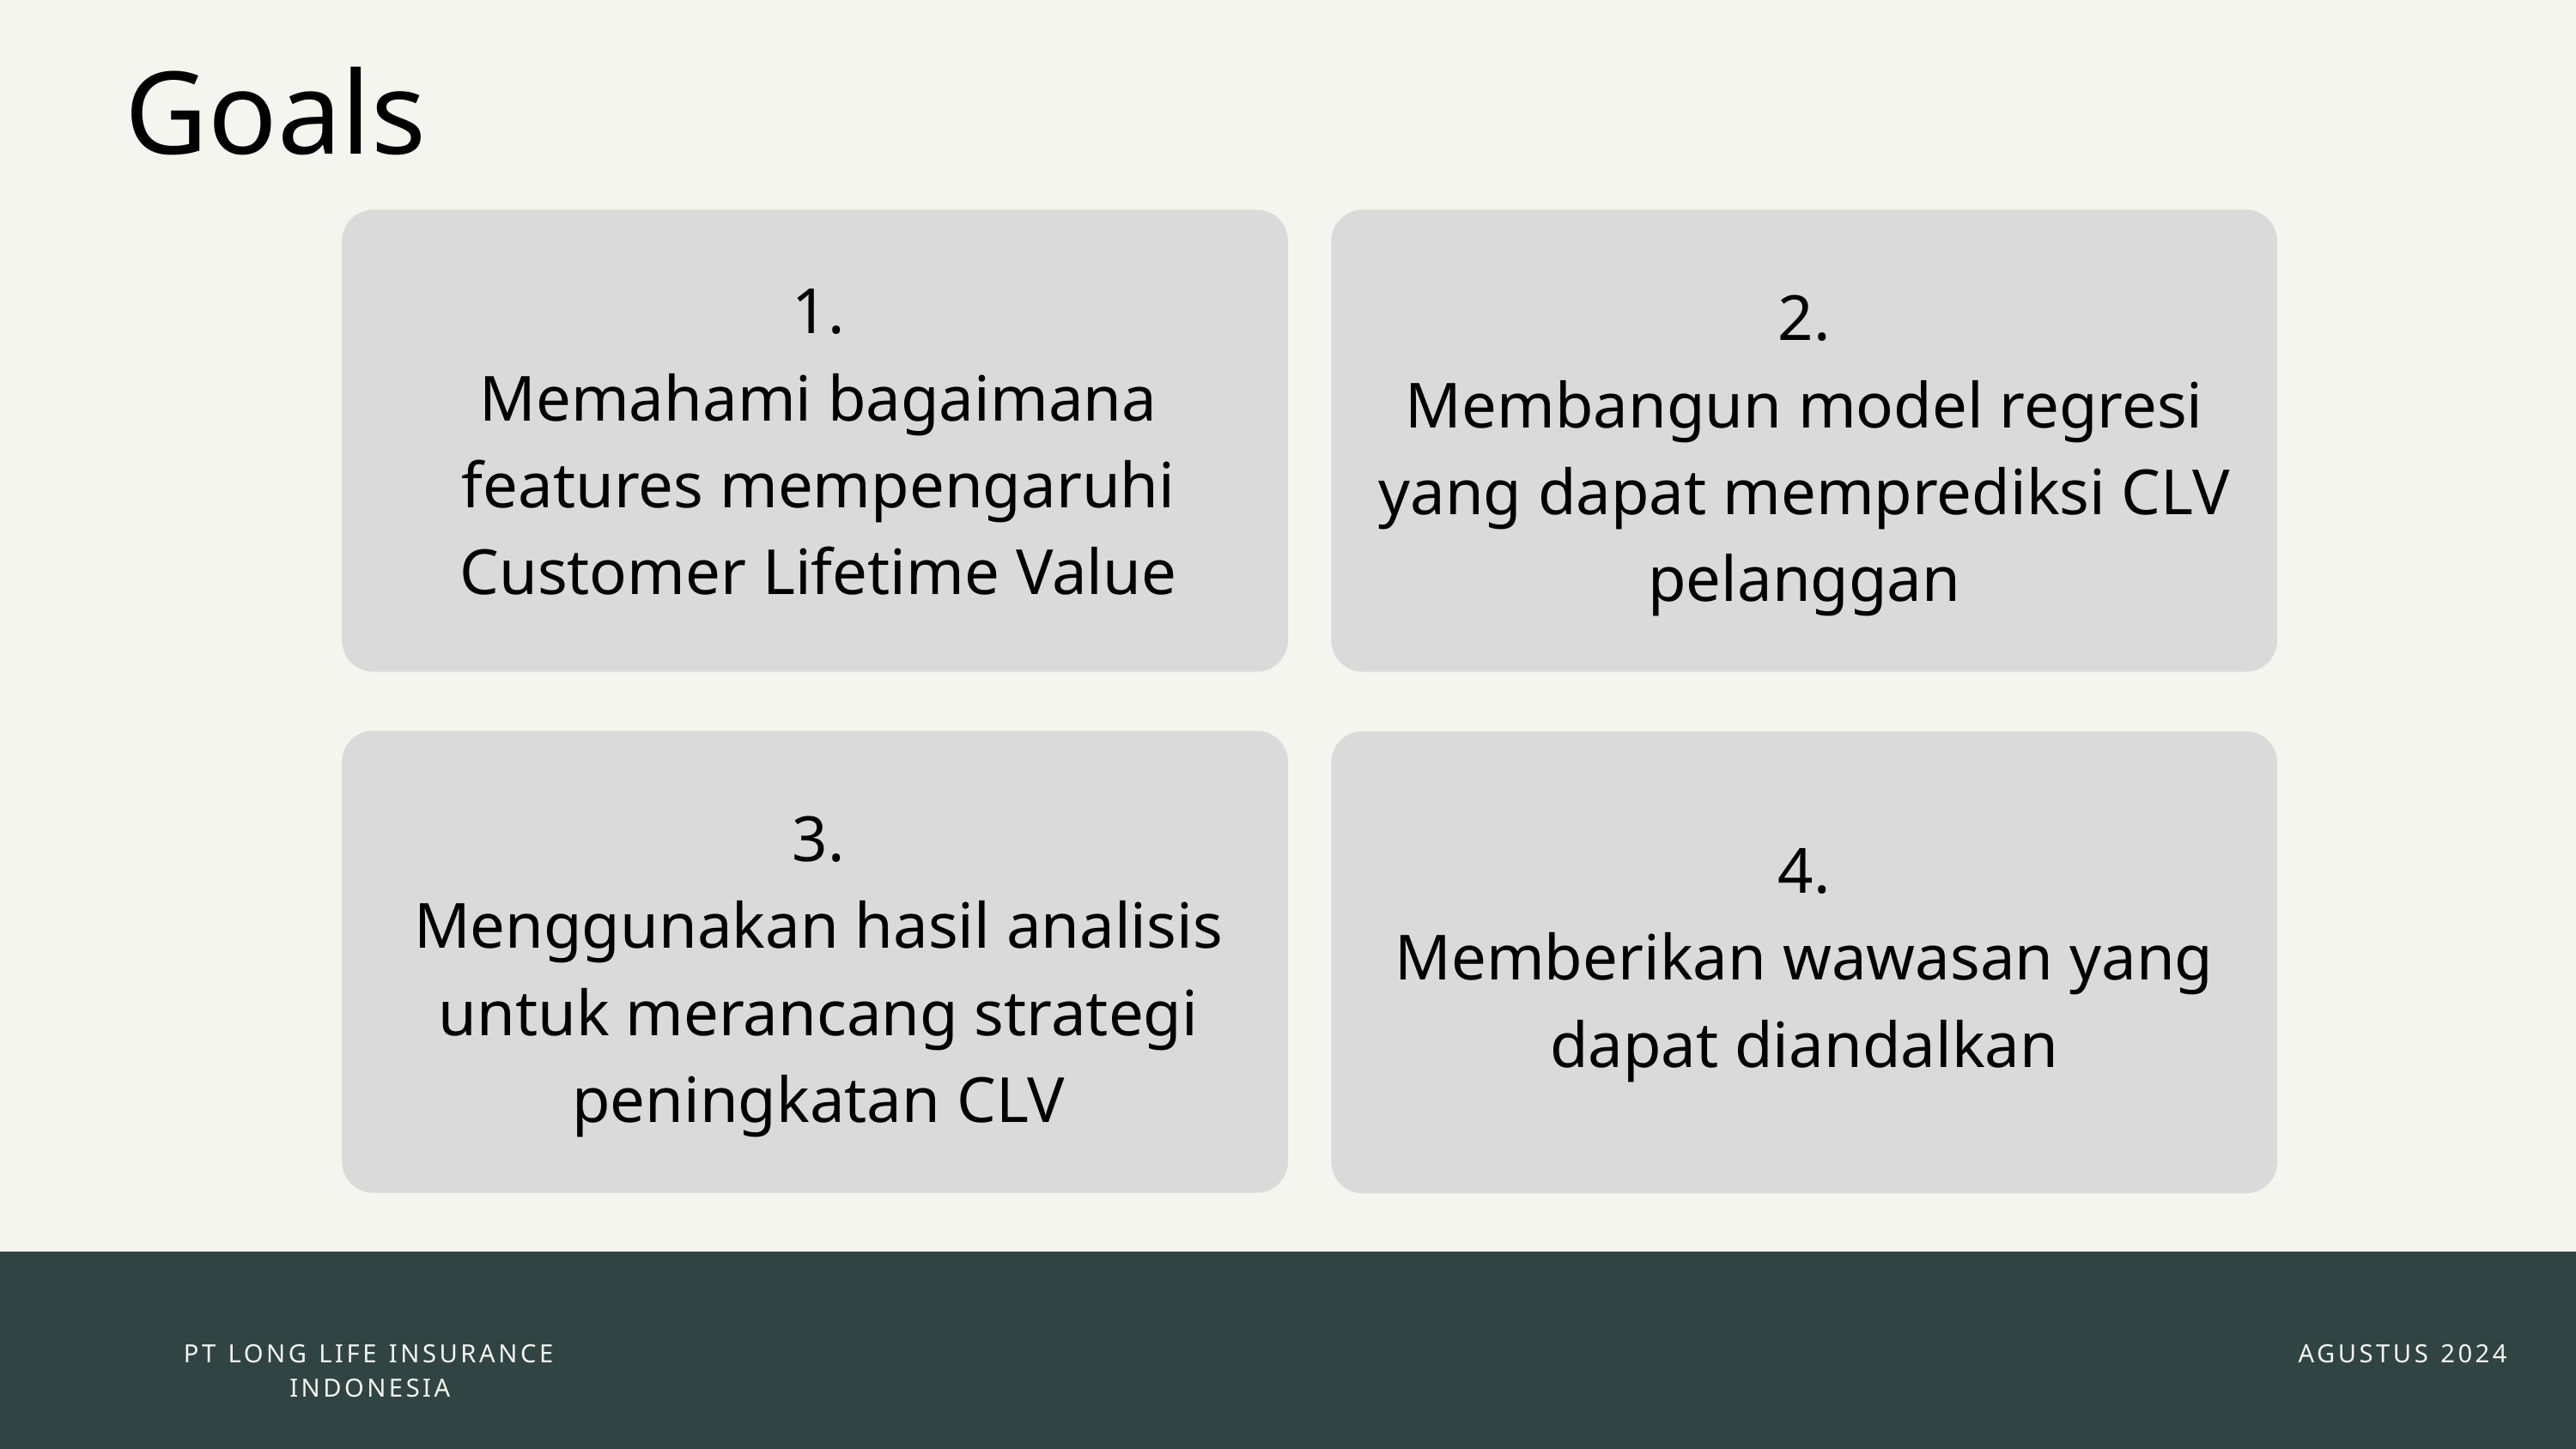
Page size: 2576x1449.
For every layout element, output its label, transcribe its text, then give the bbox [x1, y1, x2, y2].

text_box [341, 731, 1289, 1193]
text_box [0, 1251, 2576, 1449]
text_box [341, 209, 1289, 672]
text_box Goals [125, 16, 1437, 178]
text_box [1331, 209, 2278, 672]
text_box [1331, 731, 2278, 1194]
